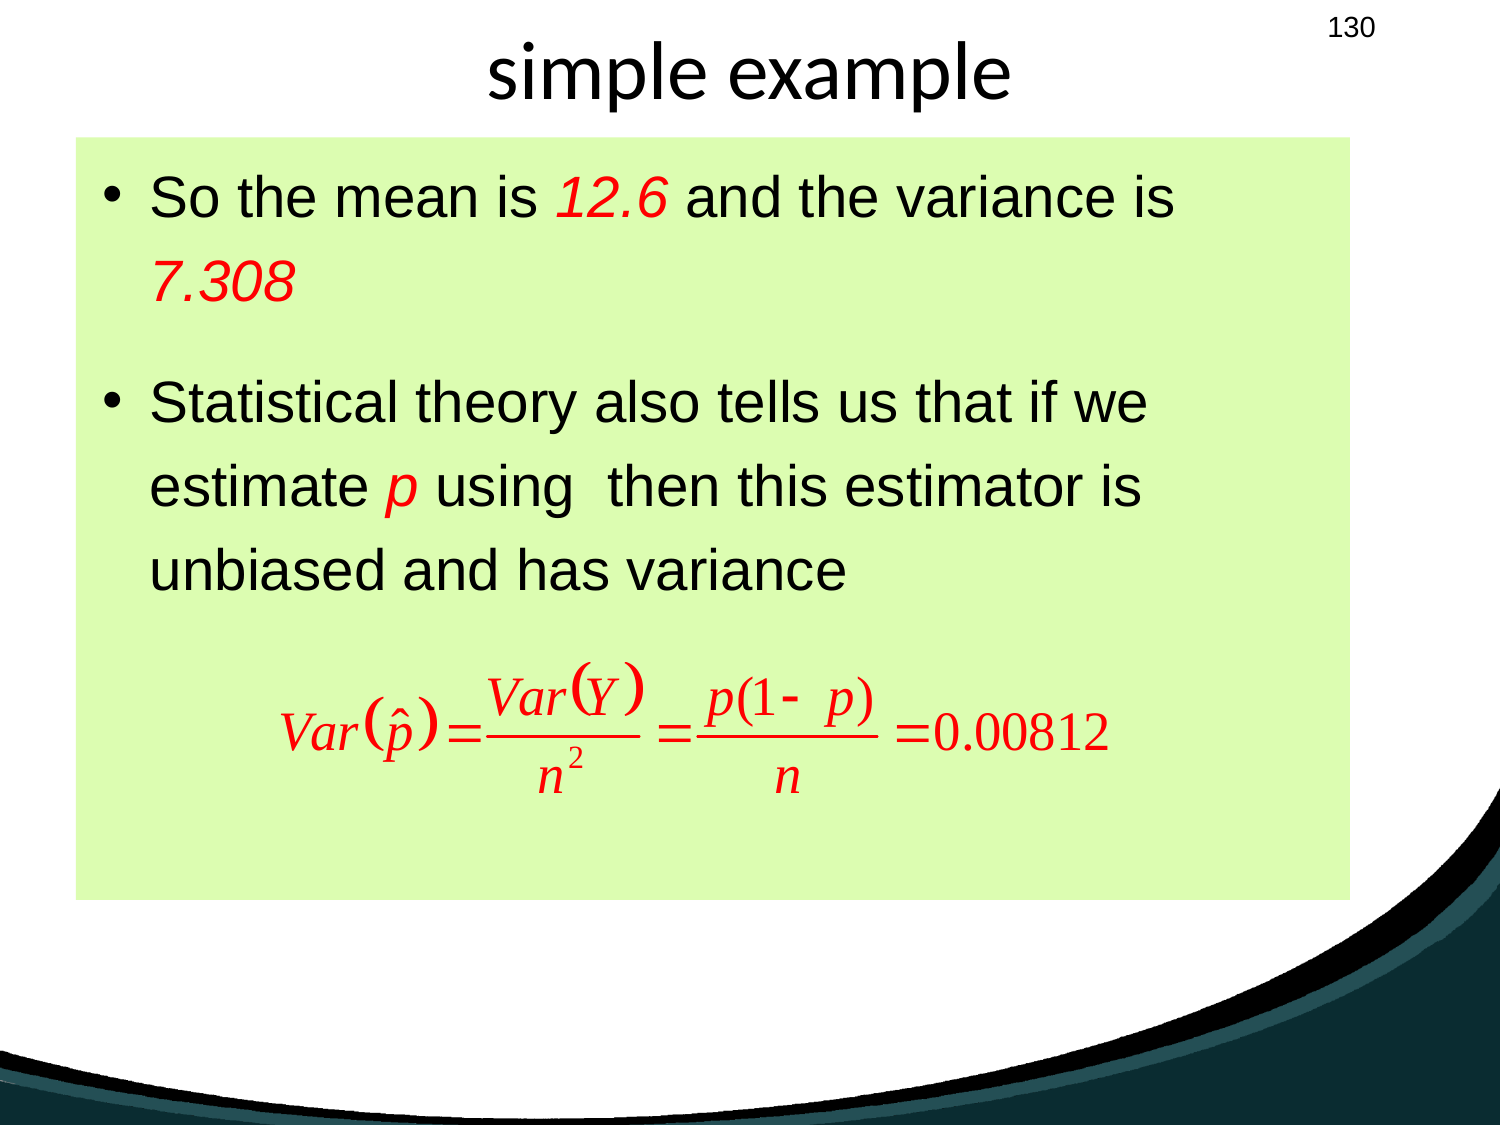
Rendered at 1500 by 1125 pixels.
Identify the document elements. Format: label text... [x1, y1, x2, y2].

title simple example [75, 0, 1424, 135]
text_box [274, 662, 1117, 804]
picture [0, 0, 1500, 1125]
